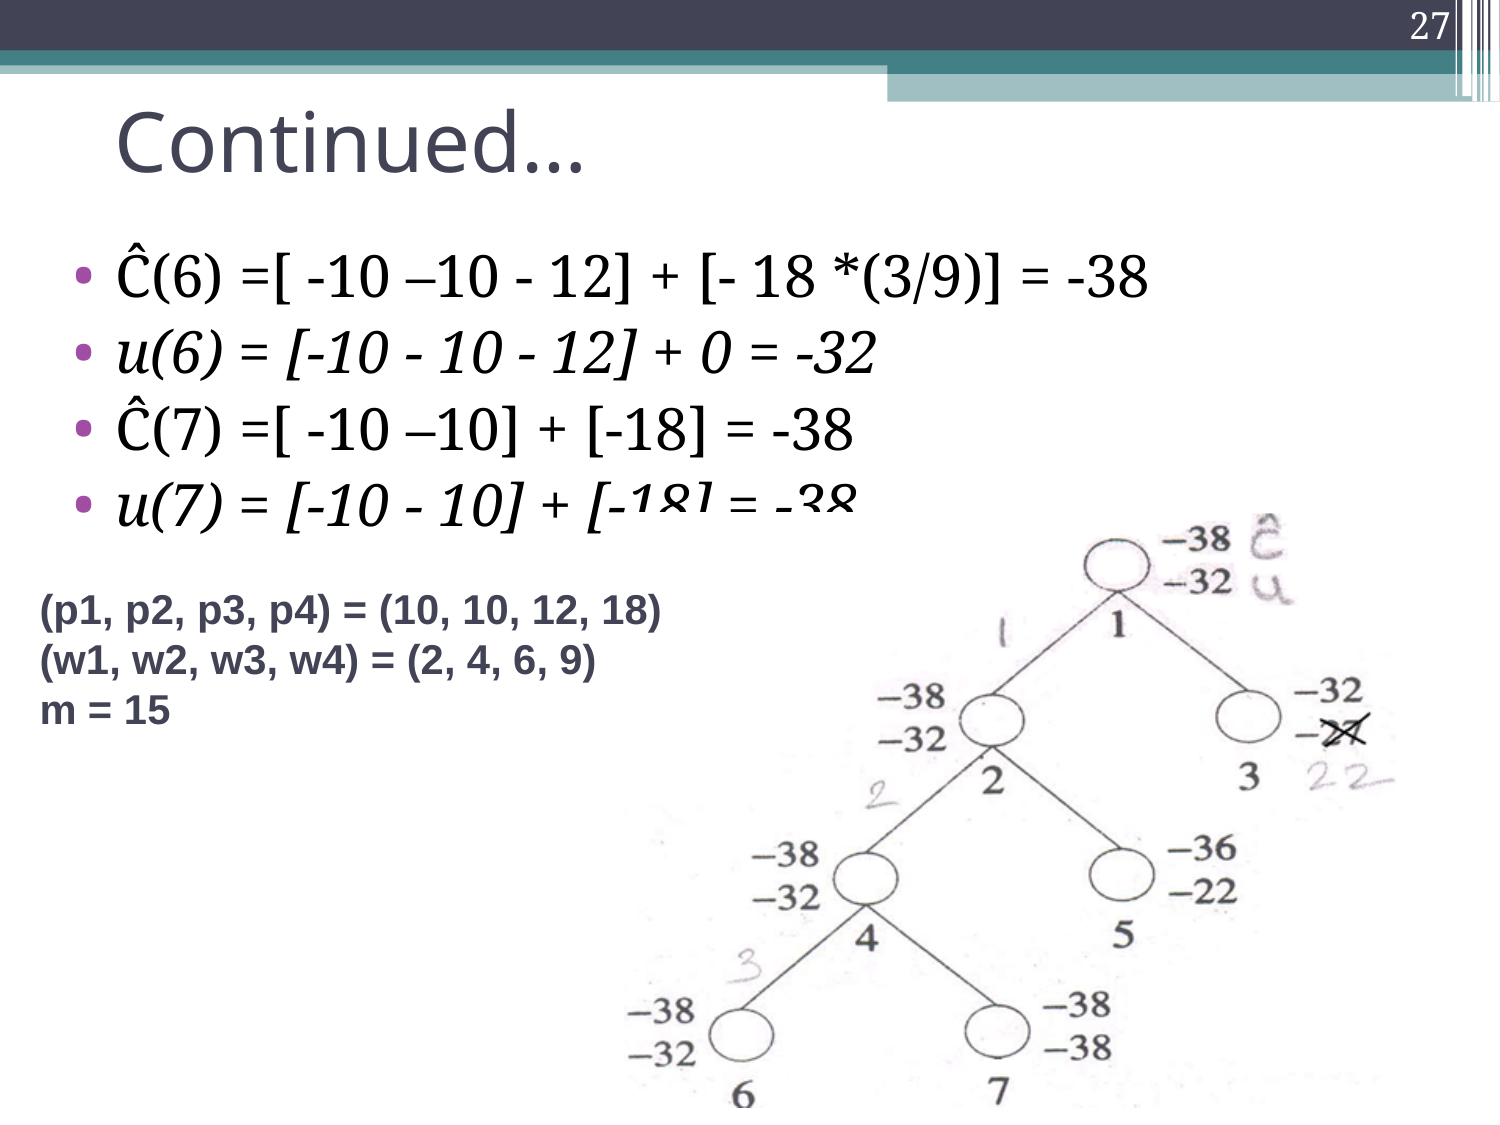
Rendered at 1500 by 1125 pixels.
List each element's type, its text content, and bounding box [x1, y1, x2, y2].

picture [624, 512, 1405, 1109]
text_box Ĉ(6) =[ -10 –10 - 12] + [- 18 *(3/9)] = -38 u(6) = [-10 - 10 - 12] + 0 = -32 Ĉ(7) =[ -10 –10] + [-18] = -38 u(7) = [-10 - 10] + [-18] = -38 [40, 231, 1466, 975]
text_box Continued… [99, 51, 1450, 227]
text_box (p1, p2, p3, p4) = (10, 10, 12, 18) (w1, w2, w3, w4) = (2, 4, 6, 9) m = 15 [24, 575, 619, 741]
text_box 27 [1340, 0, 1466, 61]
